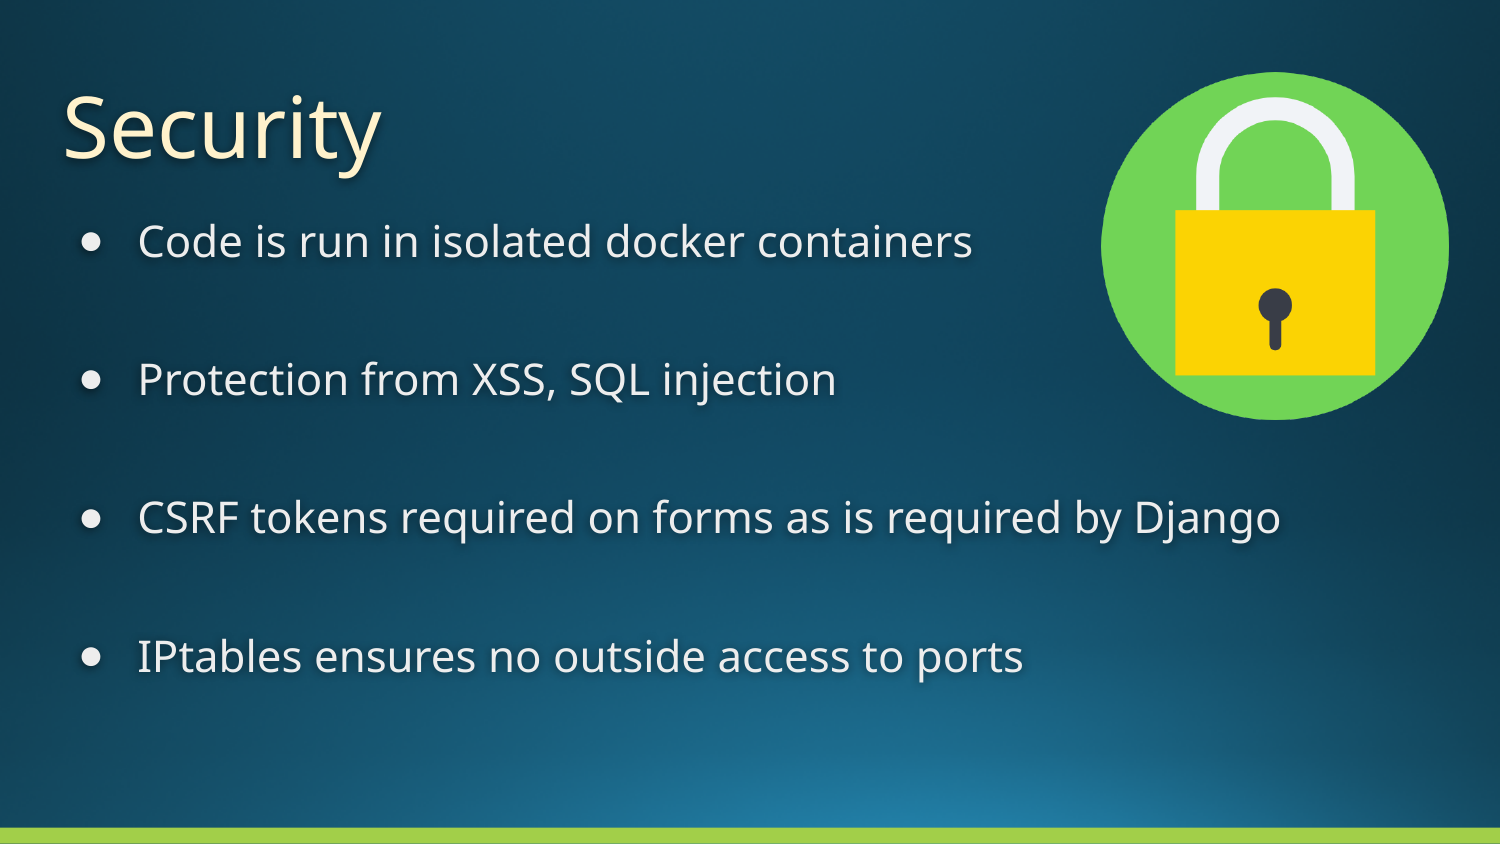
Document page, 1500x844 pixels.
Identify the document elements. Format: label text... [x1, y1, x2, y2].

title Security [51, 72, 1100, 189]
picture [0, 0, 1500, 827]
list Code is run in isolated docker containers Protection from XSS, SQL injection CSRF tokens required on forms as is required by Django IPtables ensures no outside access to ports [51, 207, 1449, 750]
